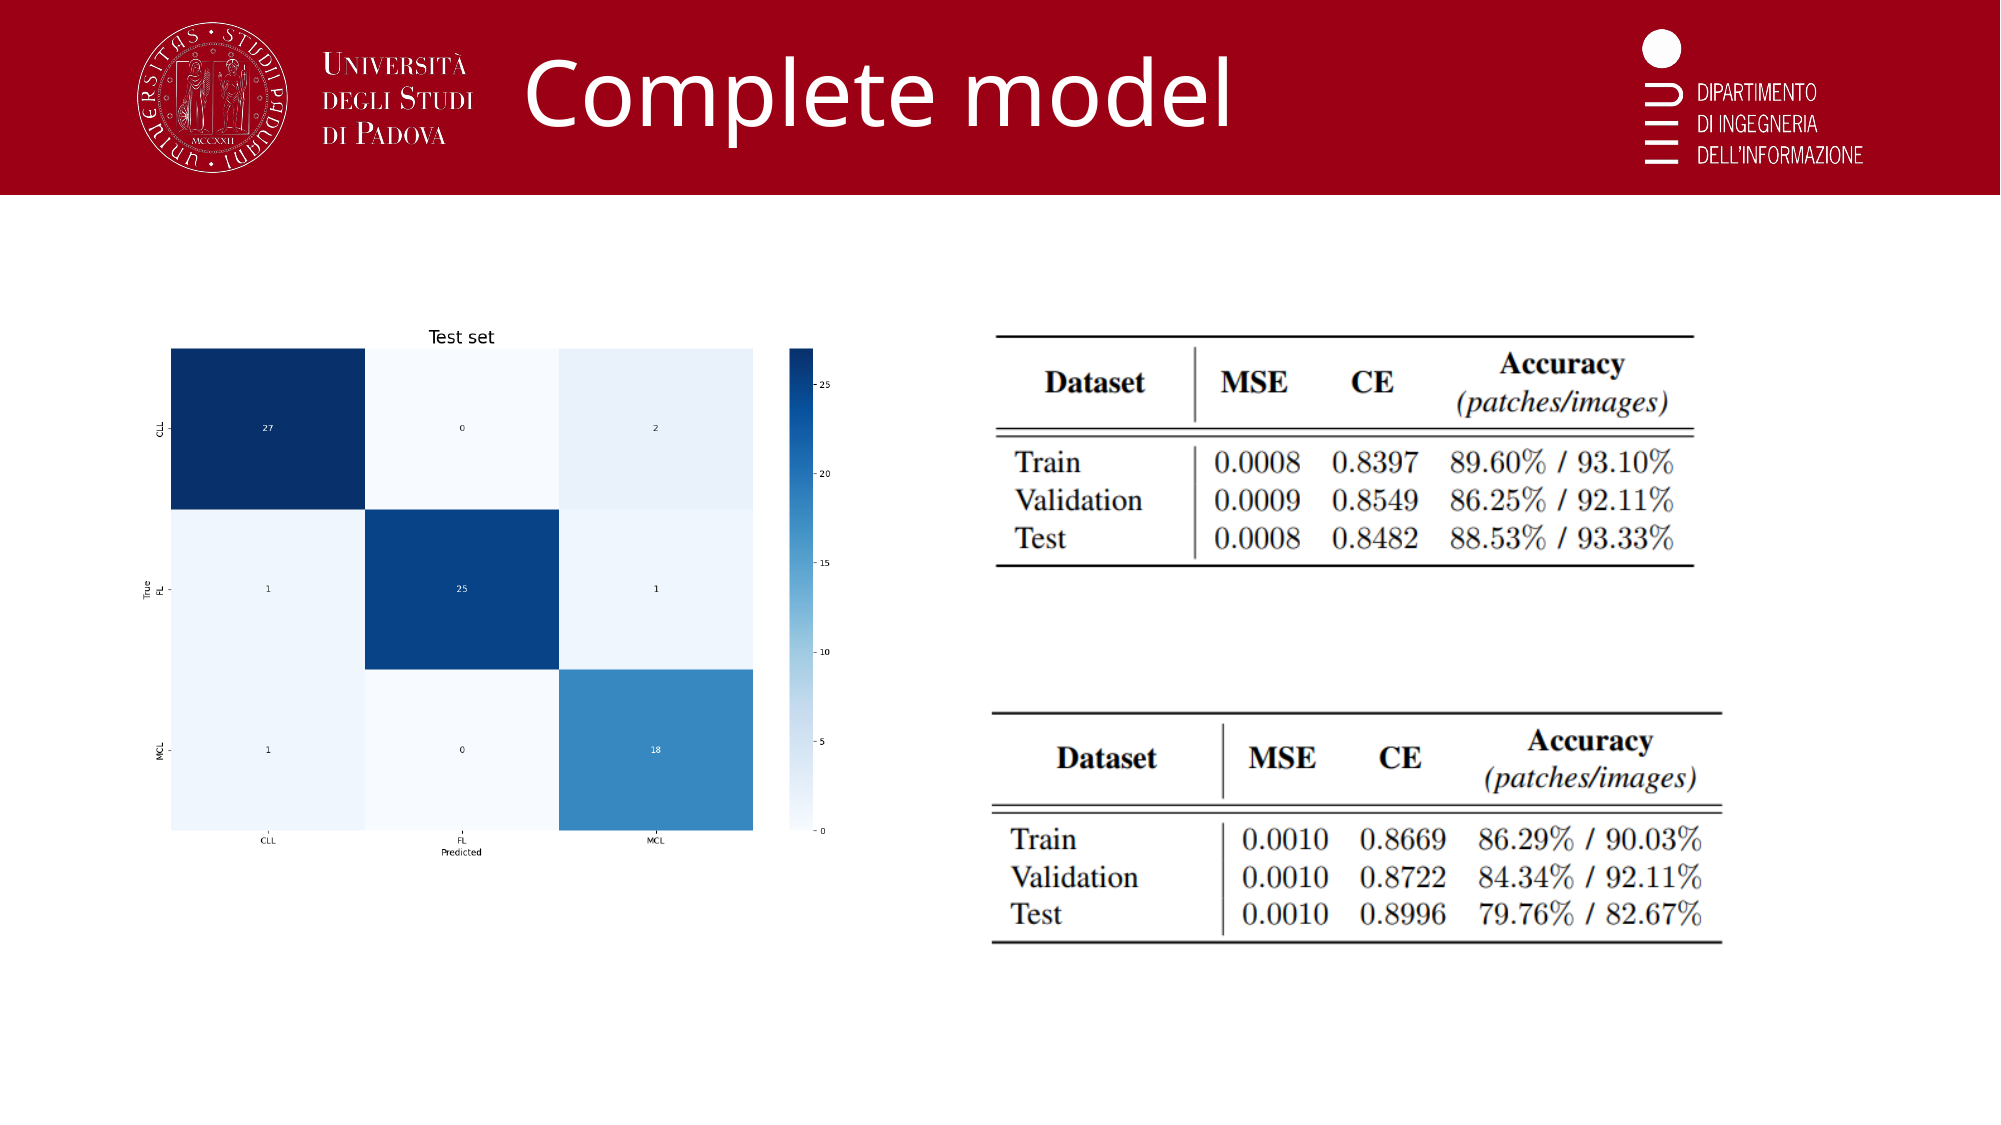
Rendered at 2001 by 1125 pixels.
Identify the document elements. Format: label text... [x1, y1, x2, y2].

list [968, 314, 1725, 590]
picture [1642, 29, 1863, 164]
picture [116, 308, 867, 872]
picture [968, 696, 1758, 962]
title Complete model [507, 21, 1564, 172]
picture [137, 22, 473, 173]
